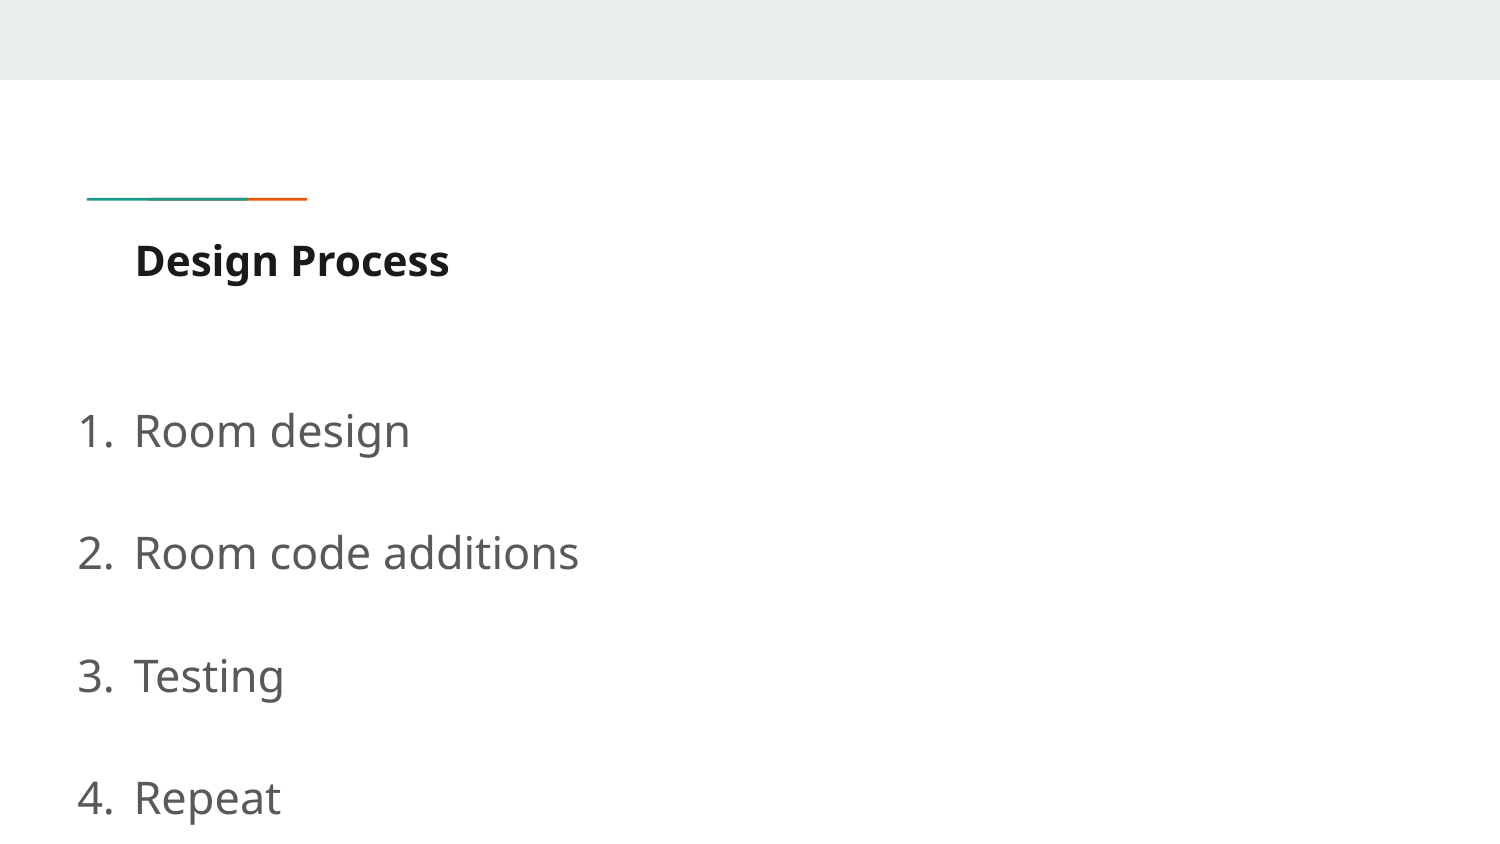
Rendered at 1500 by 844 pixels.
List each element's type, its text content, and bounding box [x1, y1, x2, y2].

list Room design Room code additions Testing Repeat [51, 322, 1449, 844]
title Design Process [119, 216, 1381, 305]
